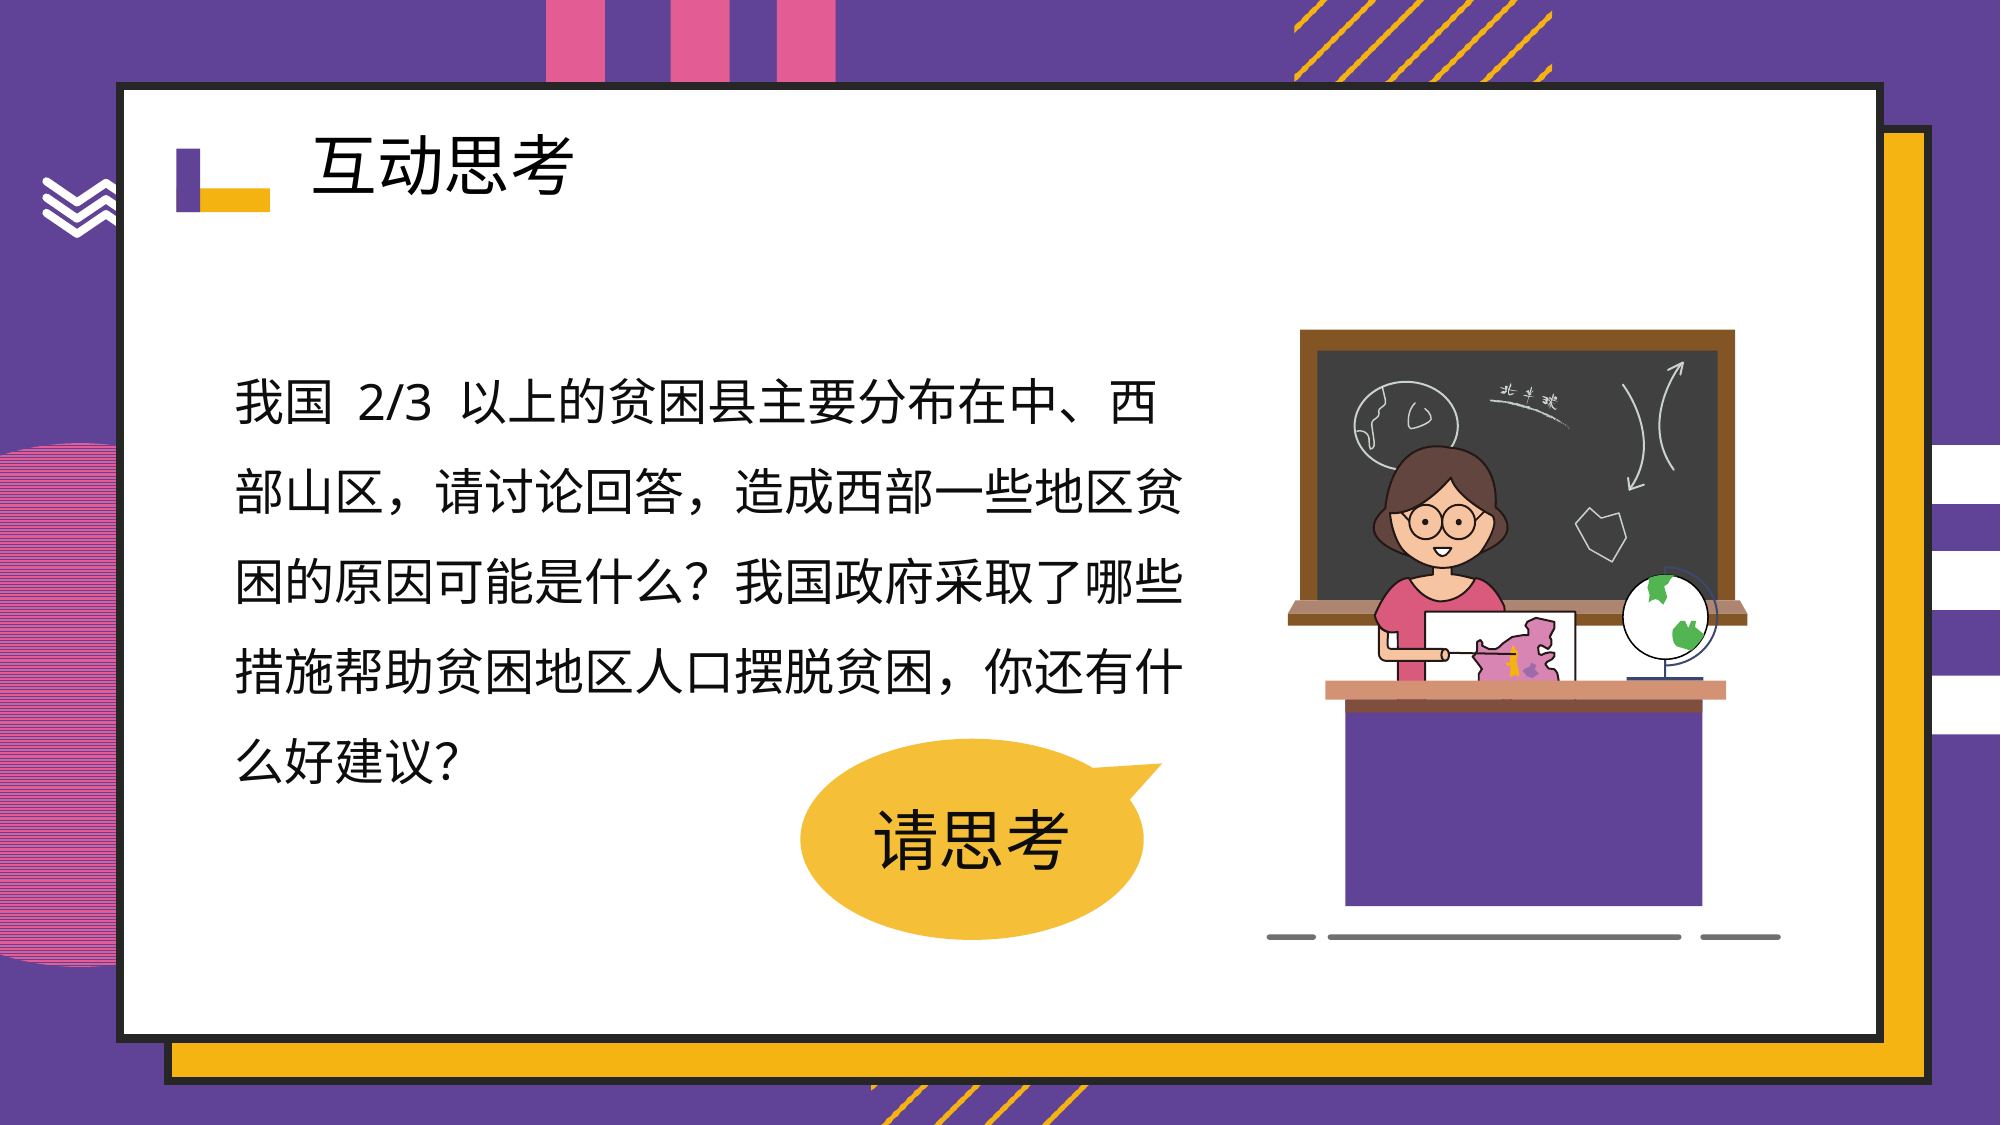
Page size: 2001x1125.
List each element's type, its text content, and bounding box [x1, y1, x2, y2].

picture [1294, 0, 1553, 82]
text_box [1266, 329, 1781, 940]
text_box 请思考 [853, 791, 1091, 887]
picture [871, 1085, 1129, 1125]
text_box 我国 2/3 以上的贫困县主要分布在中、西部山区，请讨论回答，造成西部一些地区贫 困的原因可能是什么？我国政府采取了哪些措施帮助贫困地区人口摆脱贫困，你还有什么好建议？ [219, 333, 1201, 799]
text_box [800, 738, 1163, 940]
